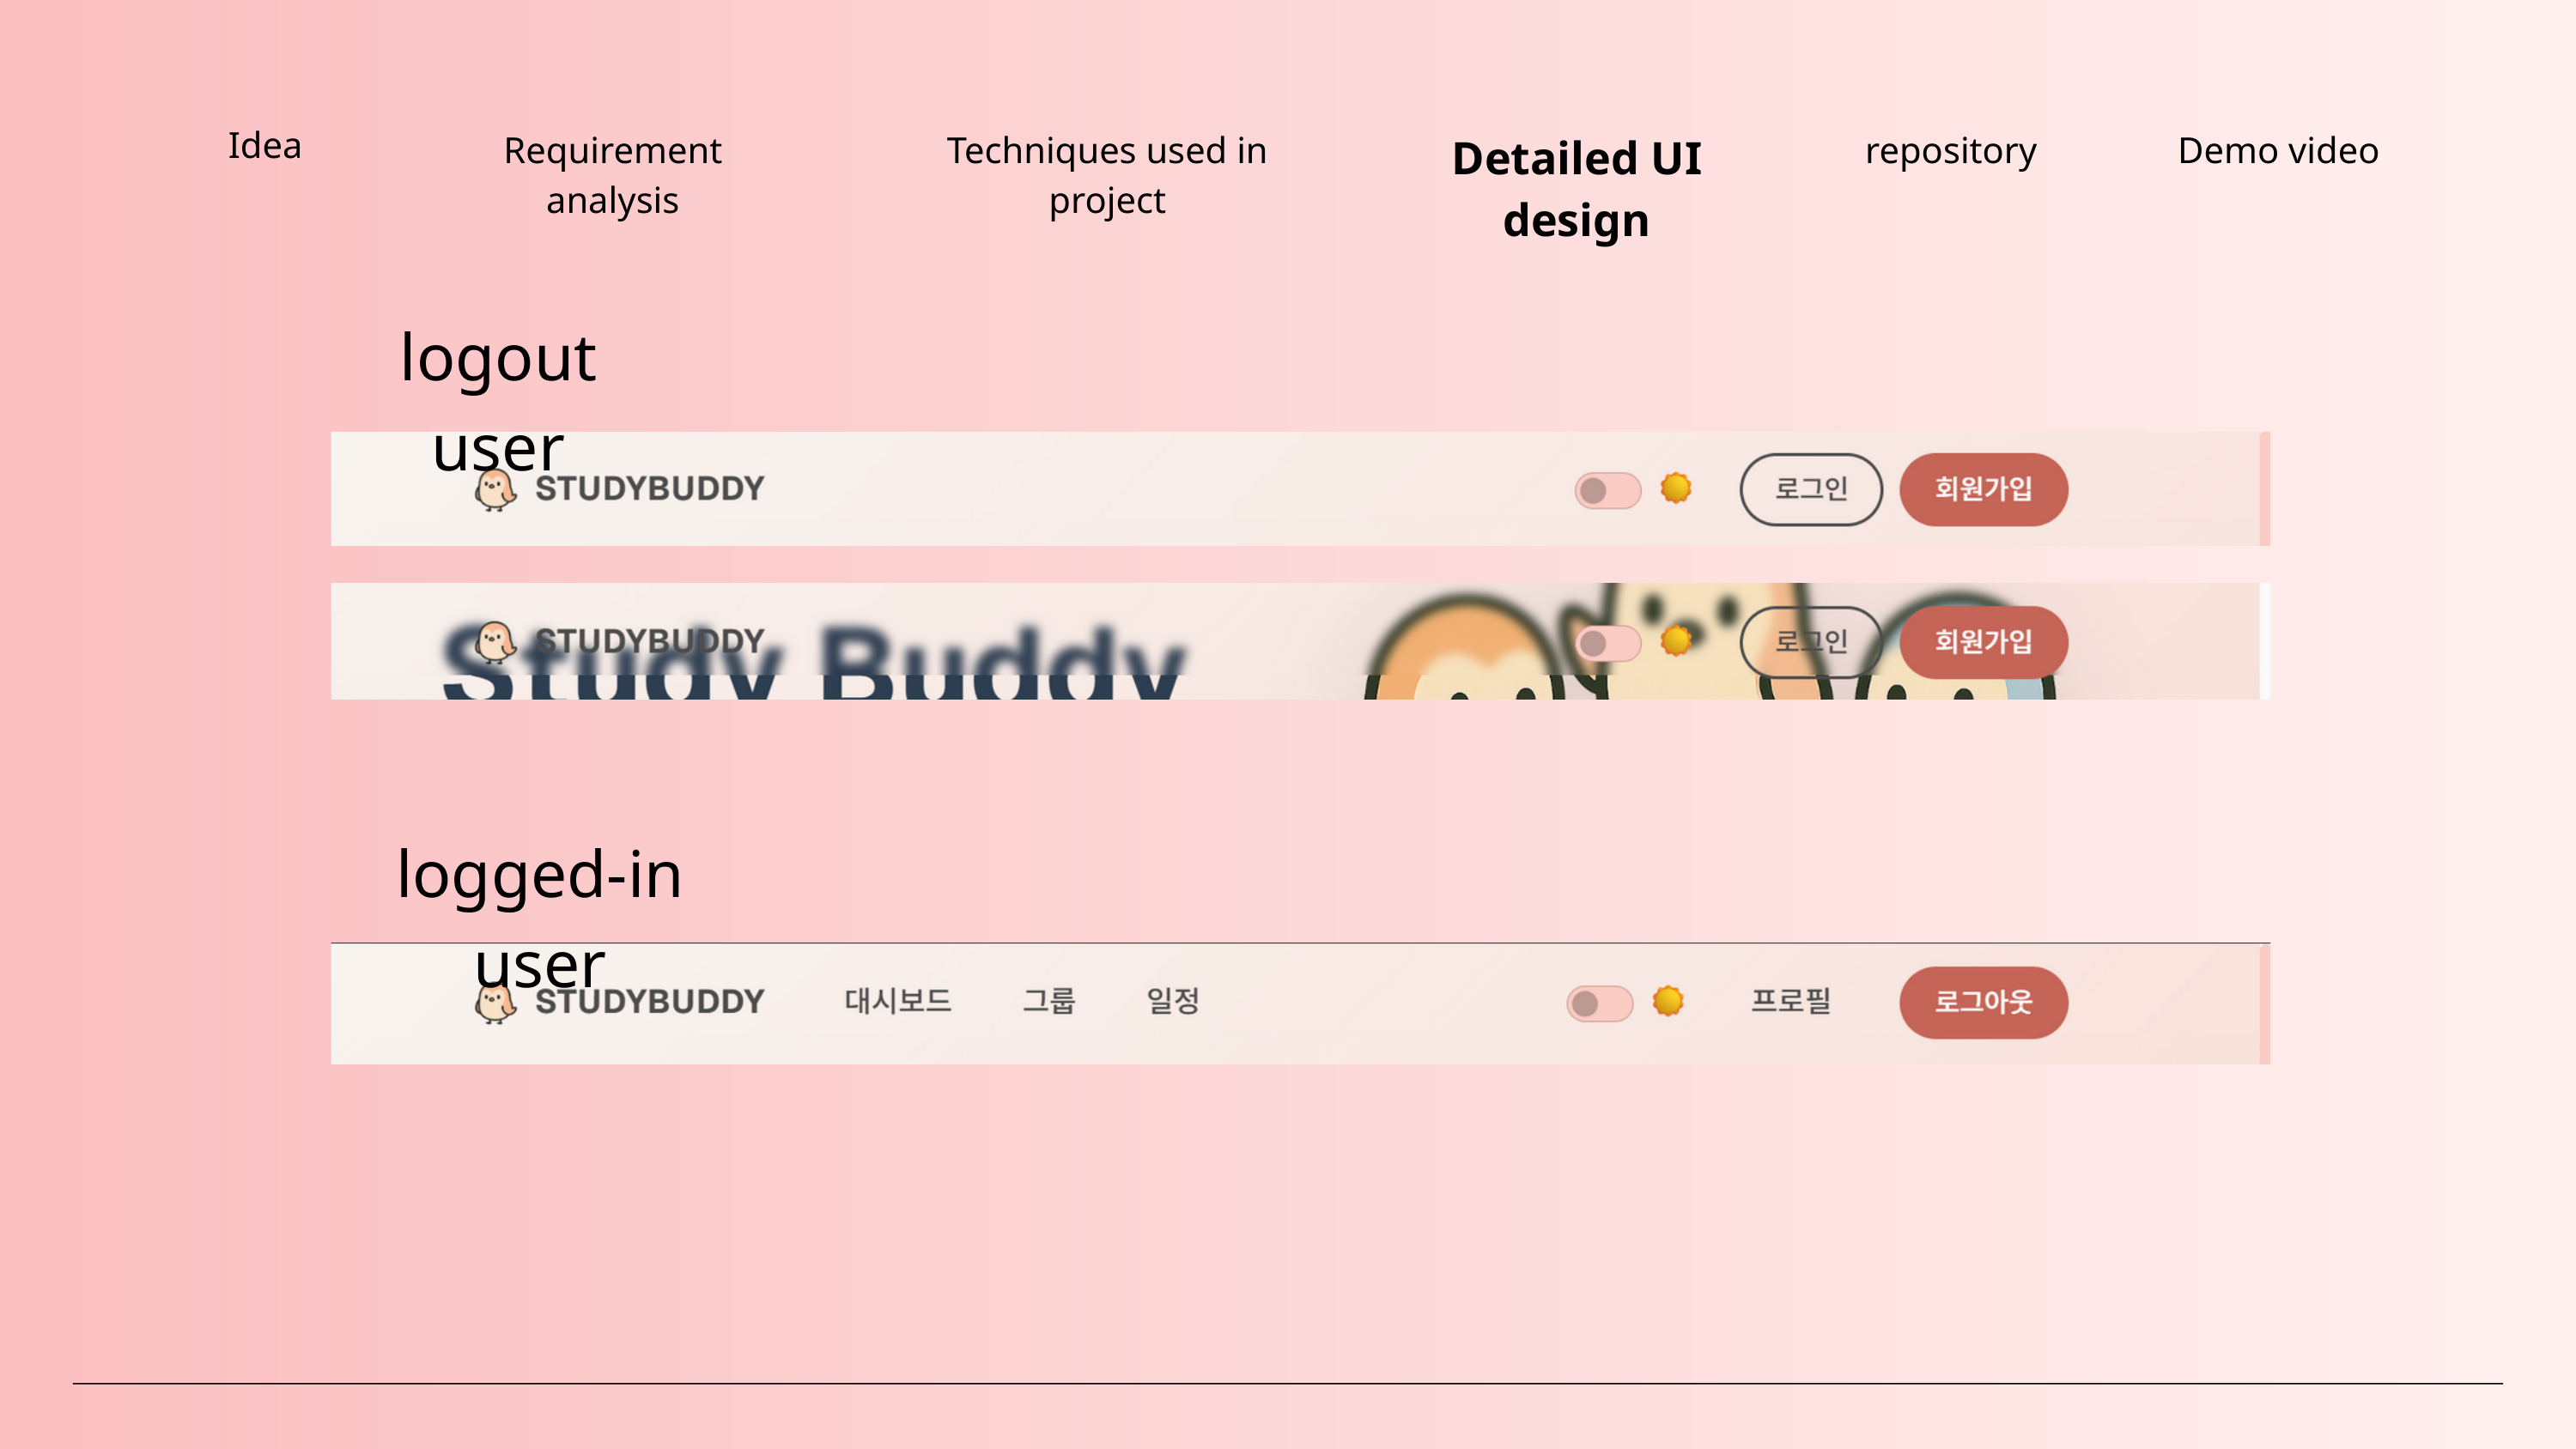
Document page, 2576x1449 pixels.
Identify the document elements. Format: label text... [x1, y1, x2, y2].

text_box Techniques used in project [891, 120, 1324, 221]
text_box logged-in user [331, 820, 750, 1001]
text_box [331, 583, 2271, 700]
text_box [331, 943, 2271, 1064]
text_box [331, 432, 2271, 546]
text_box Requirement analysis [439, 120, 787, 221]
text_box logout user [331, 303, 666, 484]
text_box Detailed UI design [1428, 120, 1726, 246]
text_box Idea [92, 115, 440, 166]
text_box repository [1830, 120, 2073, 171]
text_box Demo video [2177, 120, 2381, 171]
